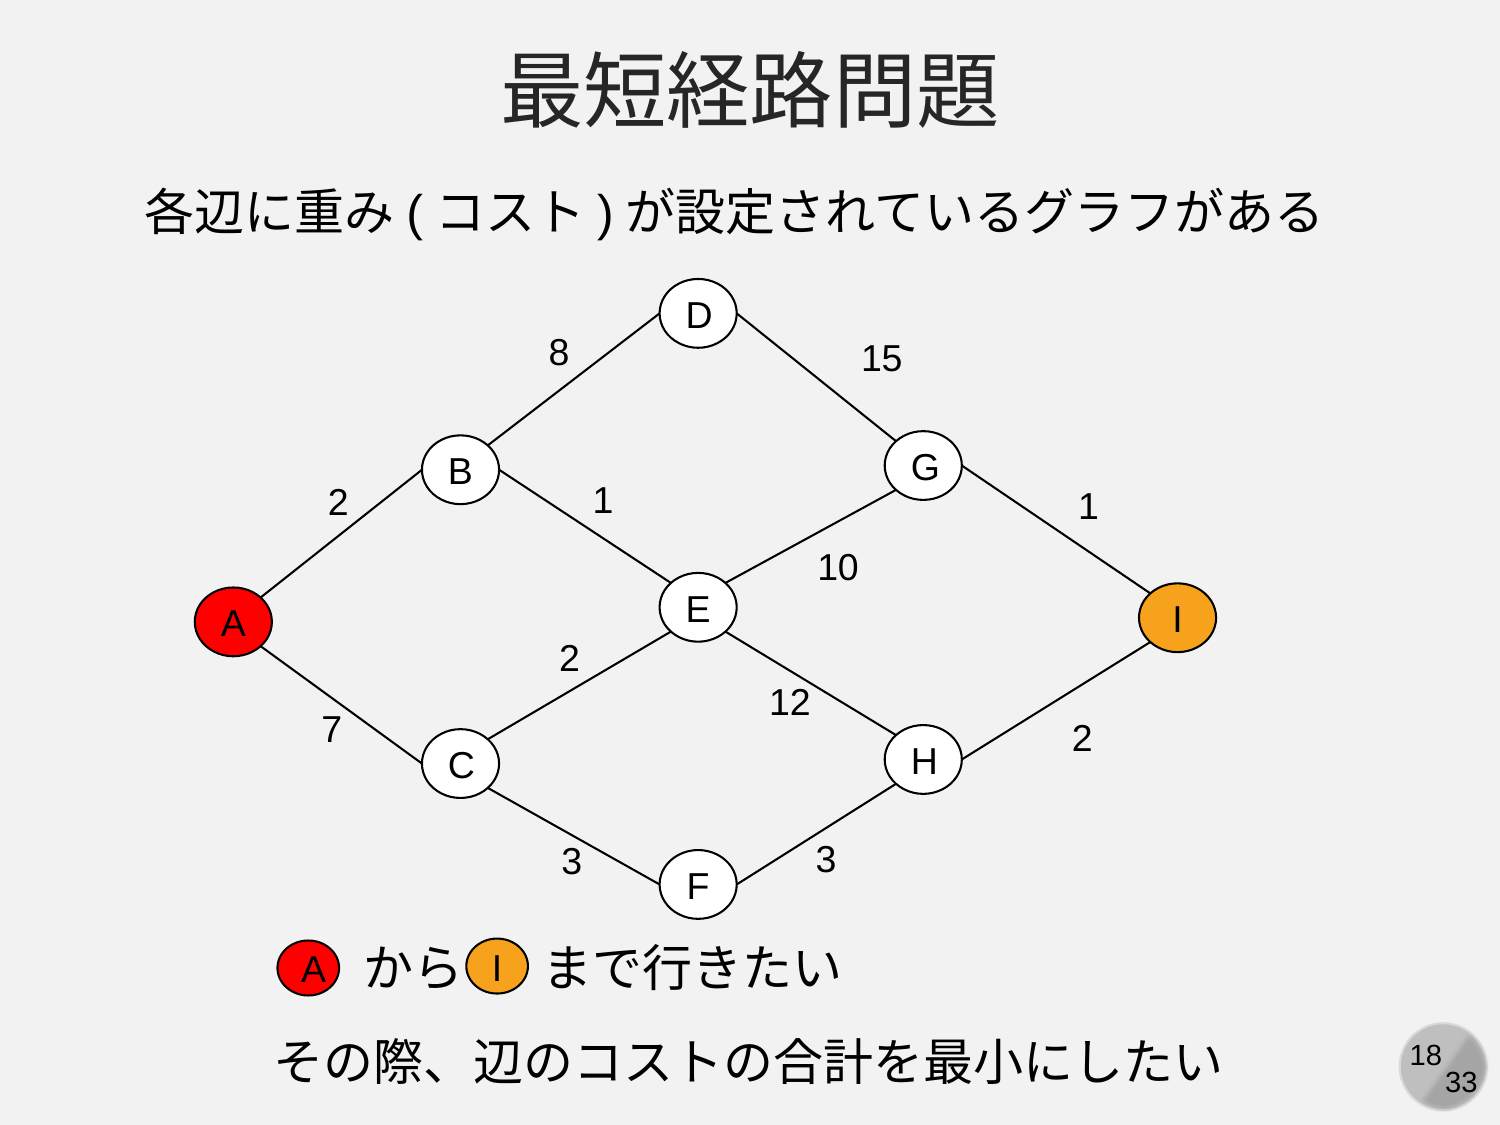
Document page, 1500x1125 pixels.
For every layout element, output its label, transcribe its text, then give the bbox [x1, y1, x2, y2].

text_box から [349, 928, 479, 1004]
text_box A [276, 939, 341, 997]
list 最短経路問題 [0, 31, 1500, 155]
text_box その際、辺のコストの合計を最小にしたい [258, 1023, 1239, 1098]
text_box 各辺に重み(コスト)が設定されているグラフがある [129, 172, 1340, 248]
text_box まで行きたい [527, 928, 857, 1004]
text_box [194, 278, 1217, 919]
text_box I [479, 937, 527, 995]
